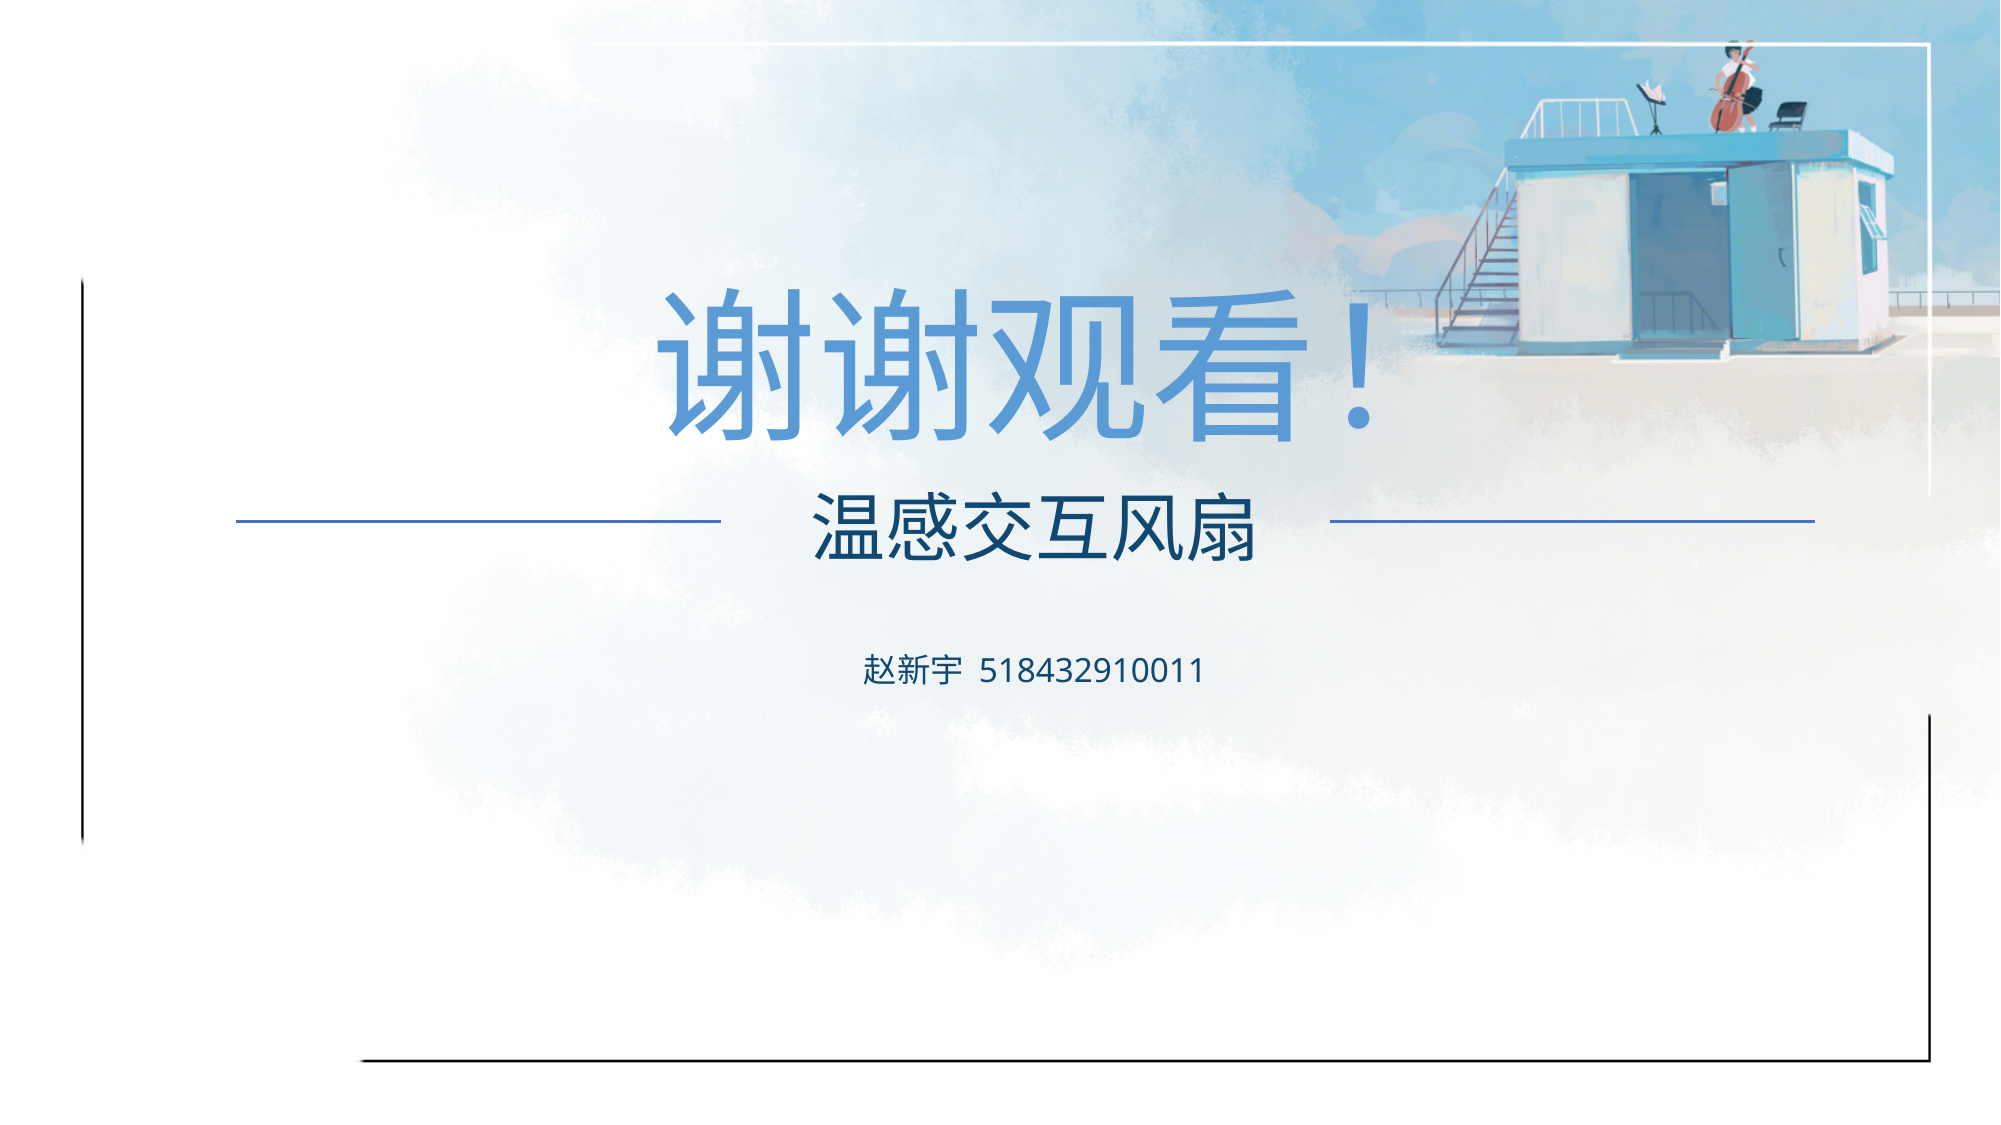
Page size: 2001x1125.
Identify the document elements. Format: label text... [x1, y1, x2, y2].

picture [0, 0, 2000, 1125]
title 谢谢观看！ [634, 261, 1501, 472]
text_box 赵新宇 518432910011 [744, 641, 1327, 697]
subtitle 温感交互风扇 [721, 483, 1350, 584]
